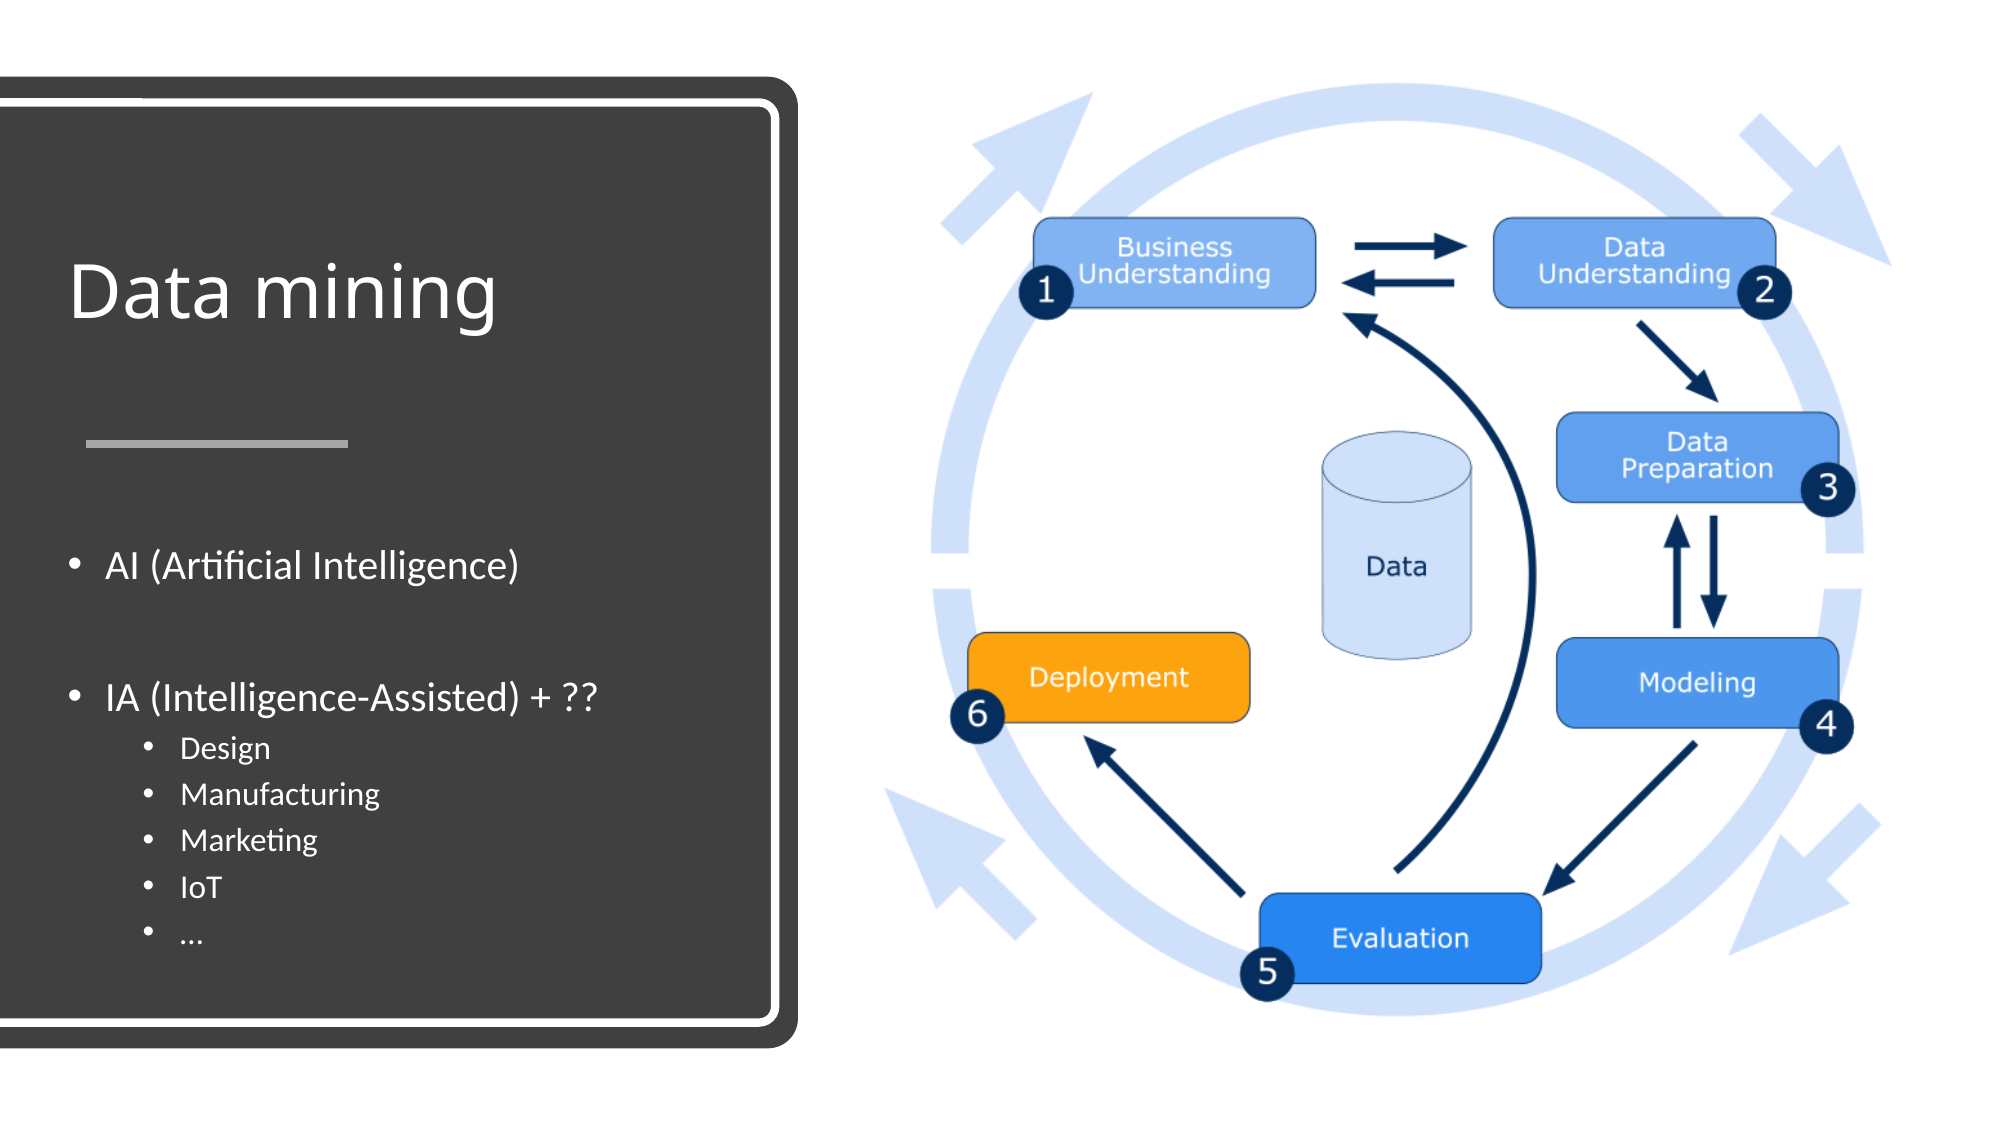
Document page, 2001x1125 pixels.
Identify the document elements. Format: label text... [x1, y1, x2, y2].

list AI (Artificial Intelligence) IA (Intelligence-Assisted) + ?? Design Manufacturing Marketing IoT … [52, 464, 725, 964]
title Data mining [52, 160, 725, 428]
text_box [0, 75, 799, 1050]
picture [877, 76, 1903, 1023]
text_box [0, 101, 777, 1024]
